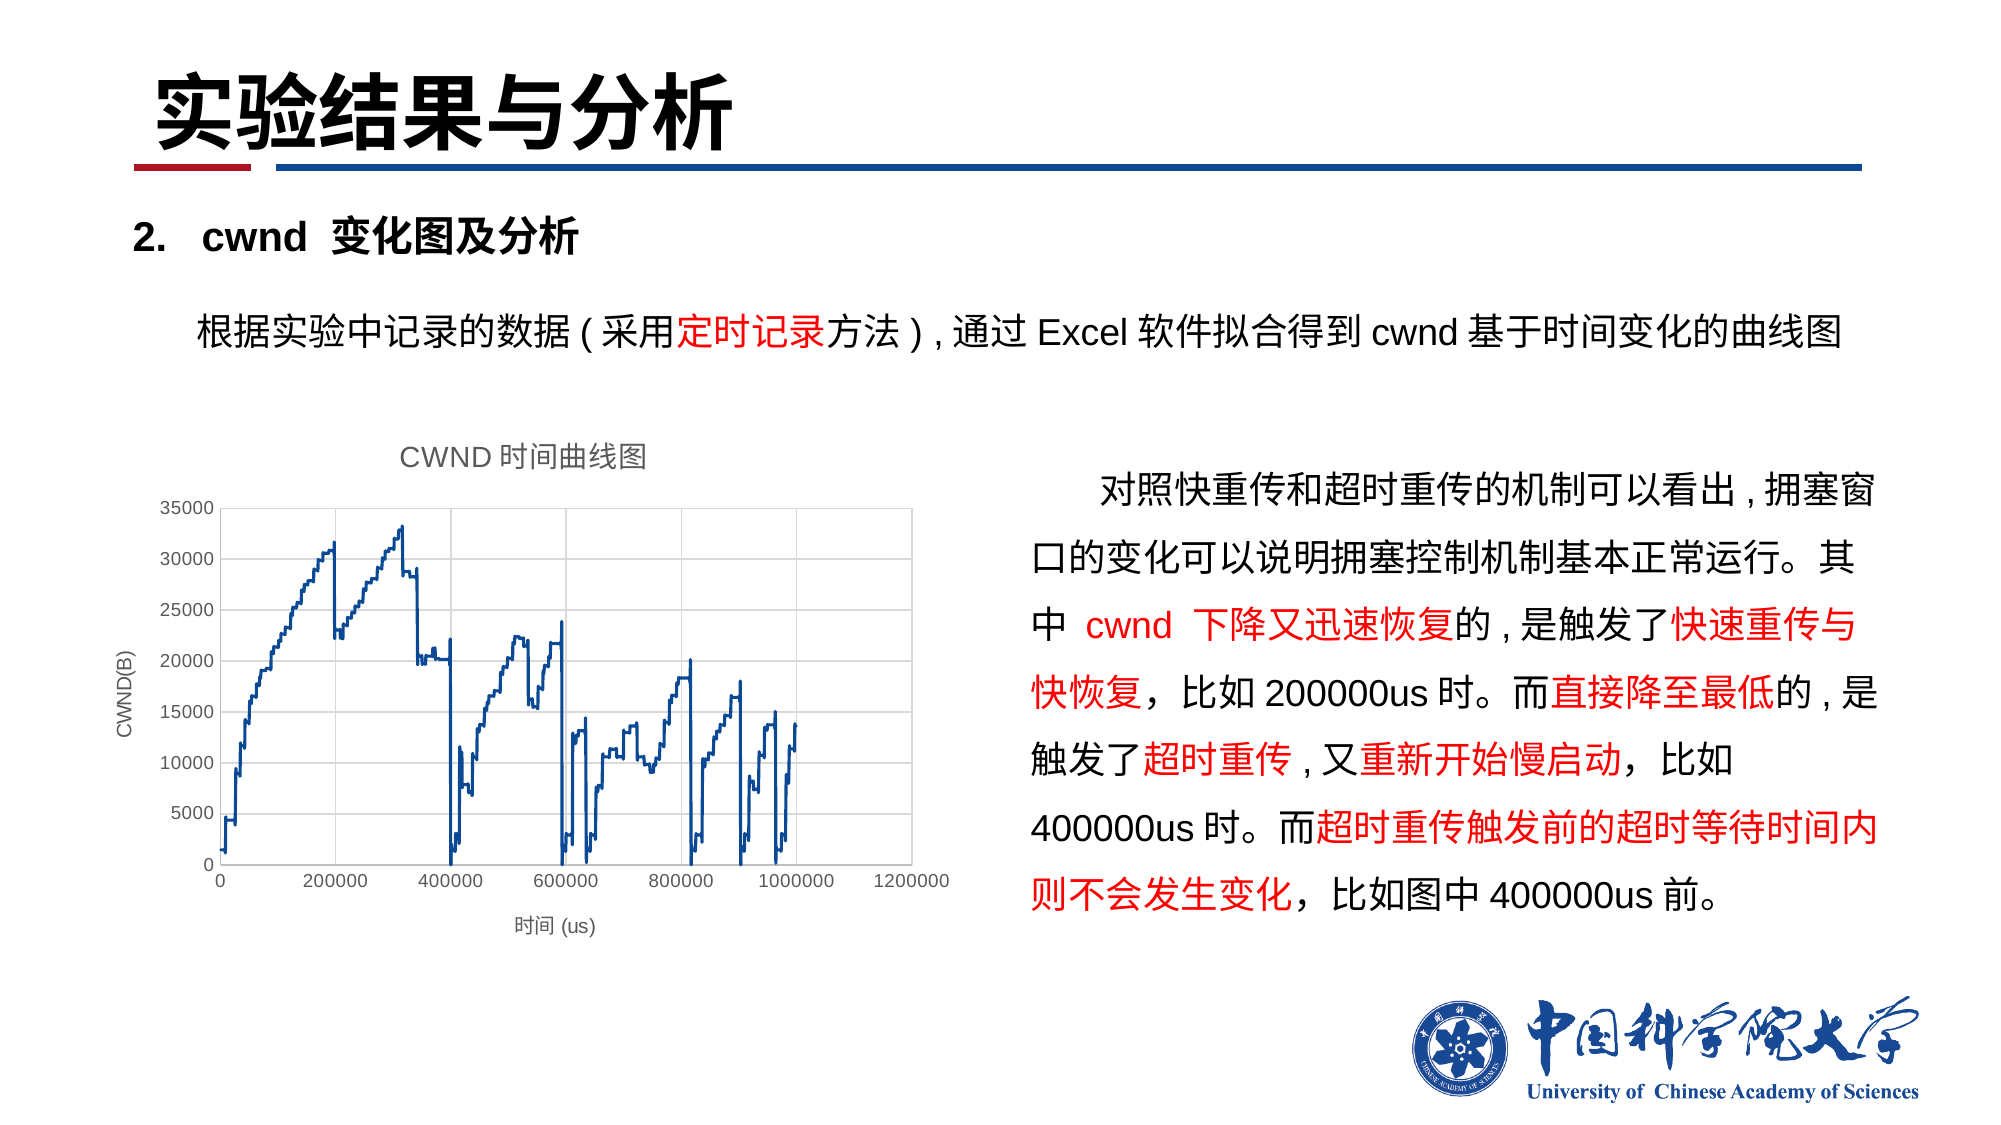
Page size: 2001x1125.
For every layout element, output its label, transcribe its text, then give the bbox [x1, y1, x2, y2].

text_box 根据实验中记录的数据(采用定时记录方法) ,通过Excel软件拟合得到cwnd基于时间变化的曲线图 [181, 300, 1917, 361]
text_box 2. cwnd 变化图及分析 [117, 202, 884, 268]
title 实验结果与分析 [137, 0, 1863, 168]
picture [1412, 996, 1919, 1103]
chart [79, 408, 968, 971]
text_box 对照快重传和超时重传的机制可以看出,拥塞窗口的变化可以说明拥塞控制机制基本正常运行。其中 cwnd 下降又迅速恢复的,是触发了快速重传与快恢复，比如200000us时。而直接降至最低的,是触发了超时重传,又重新开始慢启动，比如400000us时。而超时重传触发前的超时等待时间内则不会发生变化，比如图中400000us前。 [1015, 436, 1905, 924]
